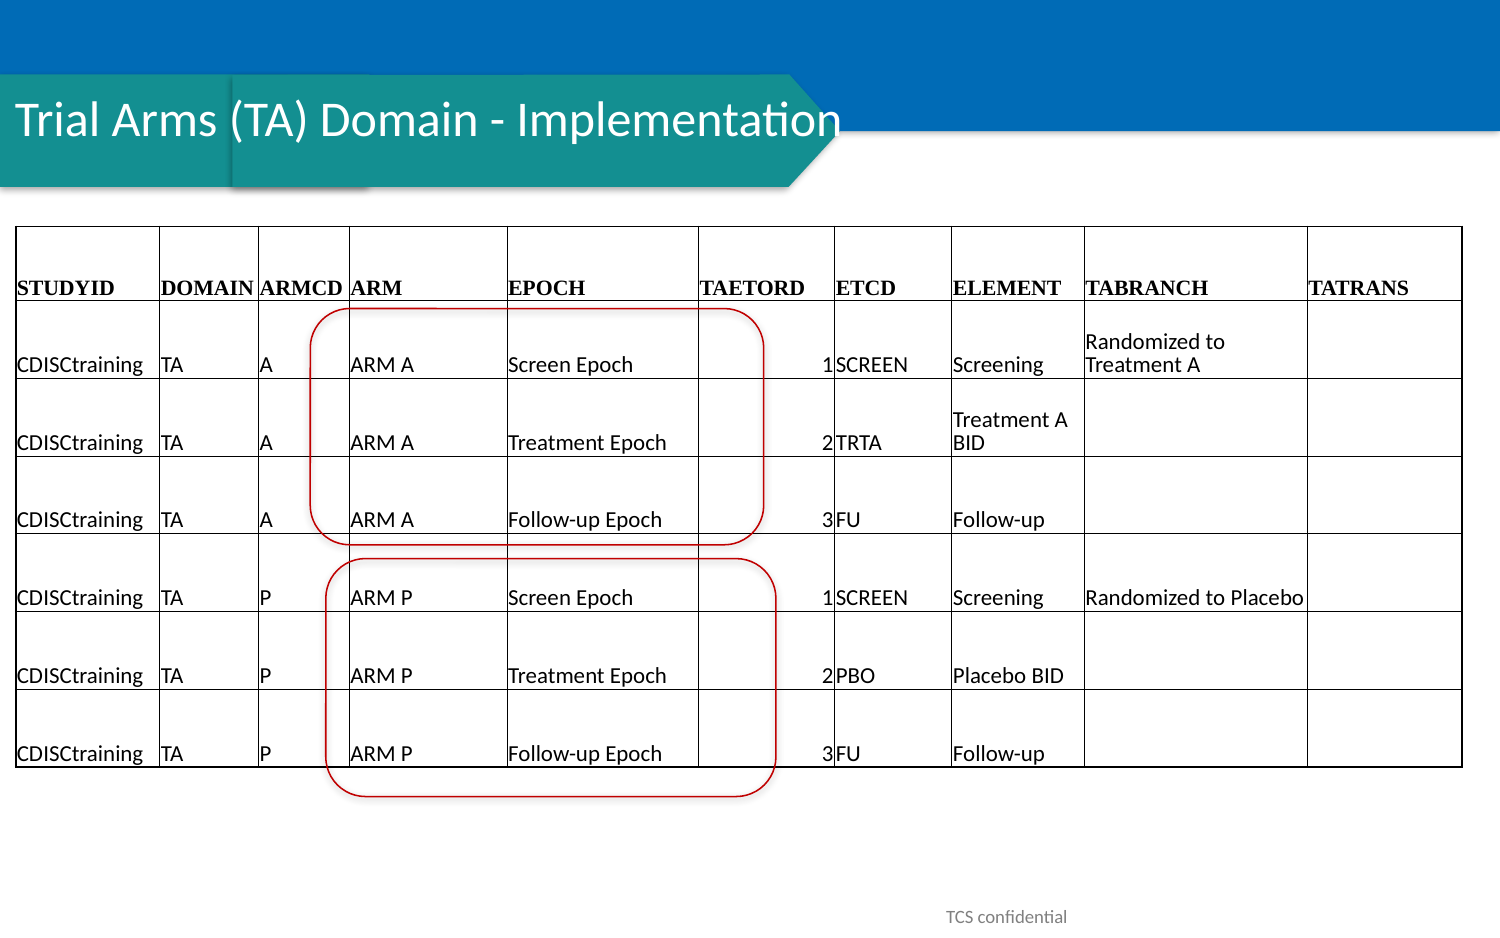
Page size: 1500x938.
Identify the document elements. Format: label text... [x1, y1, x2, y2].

table_cell CDISCtraining [17, 690, 159, 766]
table_cell ARM P [350, 552, 507, 559]
table_cell Randomized to Placebo [1085, 534, 1307, 611]
table_header ELEMENT [952, 227, 1084, 300]
table_cell A [259, 379, 304, 456]
table_cell CDISCtraining [17, 612, 159, 689]
table_cell 1 [699, 534, 834, 611]
table_cell [1308, 457, 1461, 533]
table_cell P [259, 690, 321, 766]
table_cell TA [160, 690, 258, 766]
table_cell TA [160, 301, 258, 378]
table_header ETCD [835, 227, 951, 300]
table_cell SCREEN [835, 534, 951, 611]
table_cell [1308, 379, 1461, 456]
table_cell CDISCtraining [17, 379, 159, 456]
table_cell 1 [699, 301, 834, 378]
table_cell Screen Epoch [508, 301, 698, 306]
table_cell TA [160, 379, 258, 456]
table_cell Screening [952, 301, 1084, 378]
table_cell Follow-up [952, 690, 1084, 766]
table_cell 2 [770, 379, 834, 456]
table_cell CDISCtraining [17, 534, 159, 611]
table_header DOMAIN [160, 227, 258, 300]
table_cell TA [160, 457, 258, 533]
text_box [324, 557, 777, 798]
table_cell Placebo BID [952, 612, 1084, 689]
table_header TATRANS [1308, 227, 1461, 300]
table_cell [1308, 301, 1461, 378]
table_cell [1085, 612, 1307, 689]
text_box TCS confidential [775, 897, 1238, 929]
table_cell PBO [835, 612, 951, 689]
table_header EPOCH [508, 227, 698, 300]
table_cell [1085, 379, 1307, 456]
title Trial Arms (TA) Domain - Implementation [0, 79, 869, 167]
table_cell A [259, 457, 312, 533]
table_cell 3 [762, 457, 834, 533]
table_cell Treatment A BID [952, 379, 1084, 456]
table_cell TRTA [835, 379, 951, 456]
table_cell [1308, 612, 1461, 689]
table_cell ARM A [350, 301, 507, 306]
table_cell SCREEN [835, 301, 951, 378]
table_cell FU [835, 457, 951, 533]
table_header ARM [350, 227, 507, 300]
table_cell 2 [782, 612, 834, 689]
table_header STUDYID [17, 227, 159, 300]
table_cell A [259, 301, 349, 378]
table_cell Randomized to Treatment A [1085, 301, 1307, 378]
table_cell FU [835, 690, 951, 766]
table_header ARMCD [259, 227, 349, 300]
table_cell Follow-up [952, 457, 1084, 533]
table_cell [1308, 534, 1461, 611]
table_cell [1308, 690, 1461, 766]
table_cell CDISCtraining [17, 457, 159, 533]
text_box [309, 307, 765, 546]
table_cell Screening [952, 534, 1084, 611]
table_header TAETORD [699, 227, 834, 300]
table_cell TA [160, 534, 258, 611]
table_cell P [259, 534, 349, 611]
table_cell [1085, 457, 1307, 533]
table_header TABRANCH [1085, 227, 1307, 300]
table_cell CDISCtraining [17, 301, 159, 378]
table_cell P [259, 612, 320, 689]
table_cell 3 [781, 690, 834, 766]
table_cell [1085, 690, 1307, 766]
table_cell TA [160, 612, 258, 689]
